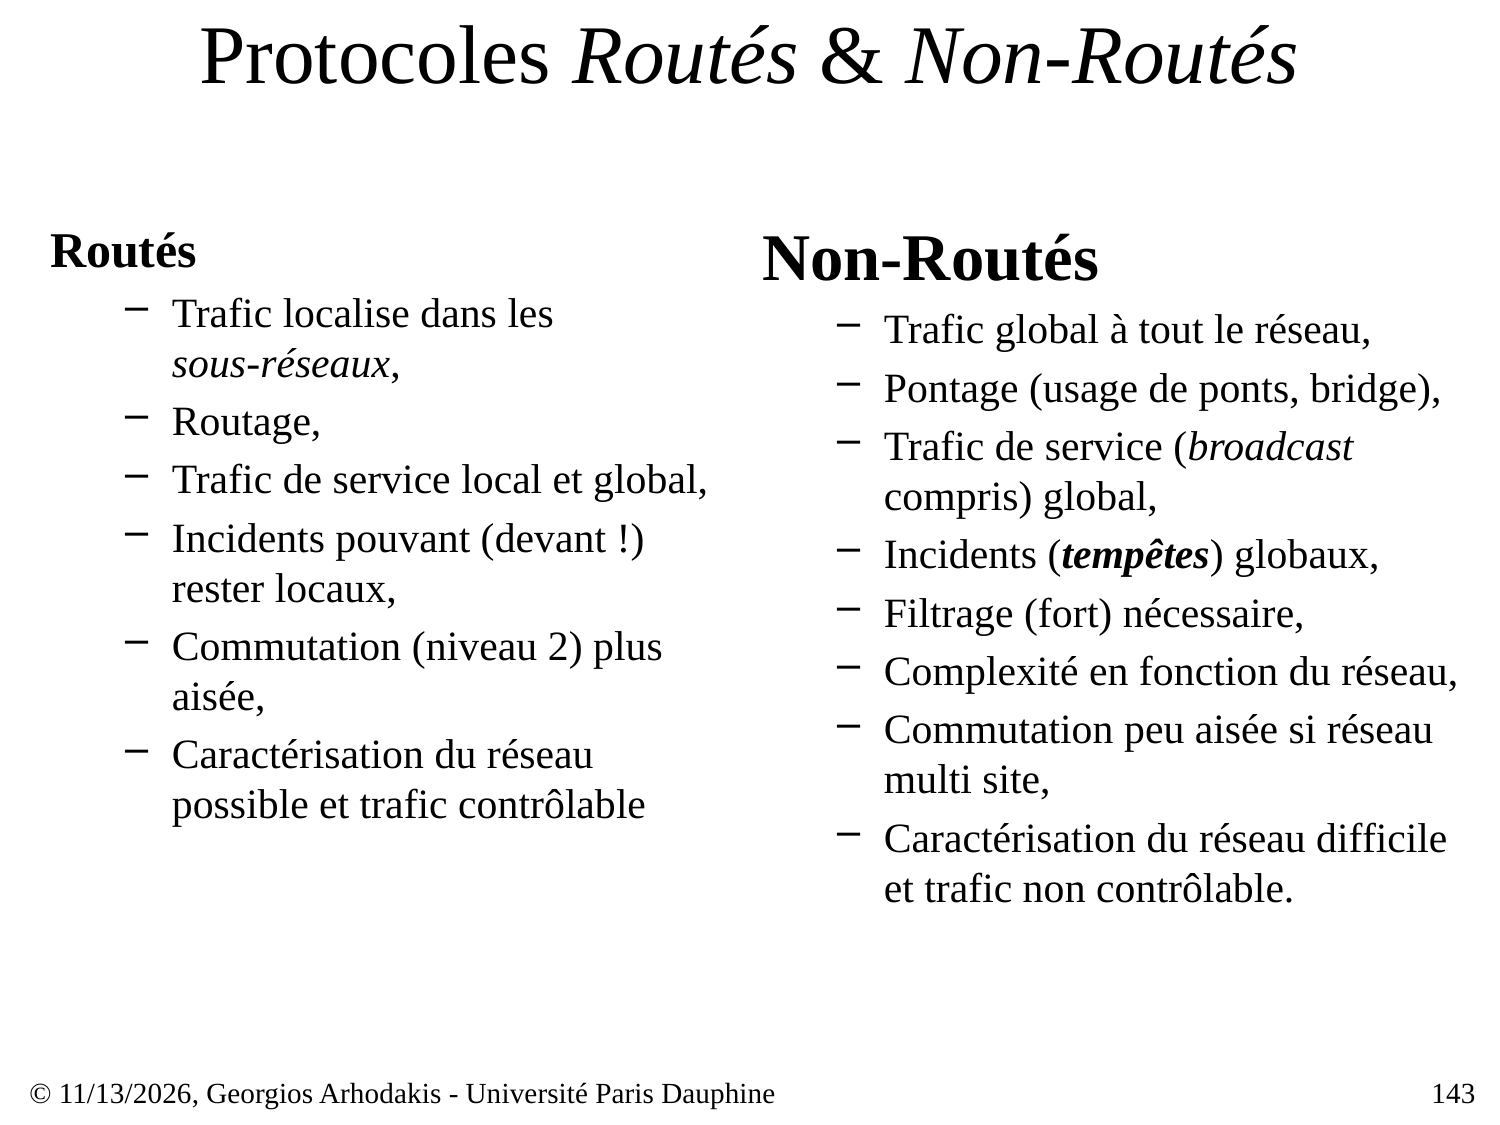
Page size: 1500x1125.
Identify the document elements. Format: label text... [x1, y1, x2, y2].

list Routés Trafic localise dans les sous‑réseaux, Routage, Trafic de service local et global, Incidents pouvant (devant !) rester locaux, Commutation (niveau 2) plus aisée, Caractérisation du réseau possible et trafic contrôlable [50, 203, 737, 841]
title Protocoles Routés & Non-Routés [111, 0, 1387, 144]
footer Georgios Arhodakis - Université Paris Dauphine [206, 1074, 1093, 1110]
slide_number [29, 1074, 206, 1110]
slide_number 143 [1328, 1074, 1476, 1110]
list Non-Routés Trafic global à tout le réseau, Pontage (usage de ponts, bridge), Trafic de service (broadcast compris) global, Incidents (tempêtes) globaux, Filtrage (fort) nécessaire, Complexité en fonction du réseau, Commutation peu aisée si réseau multi site, Caractérisation du réseau difficile et trafic non contrôlable. [761, 213, 1463, 911]
